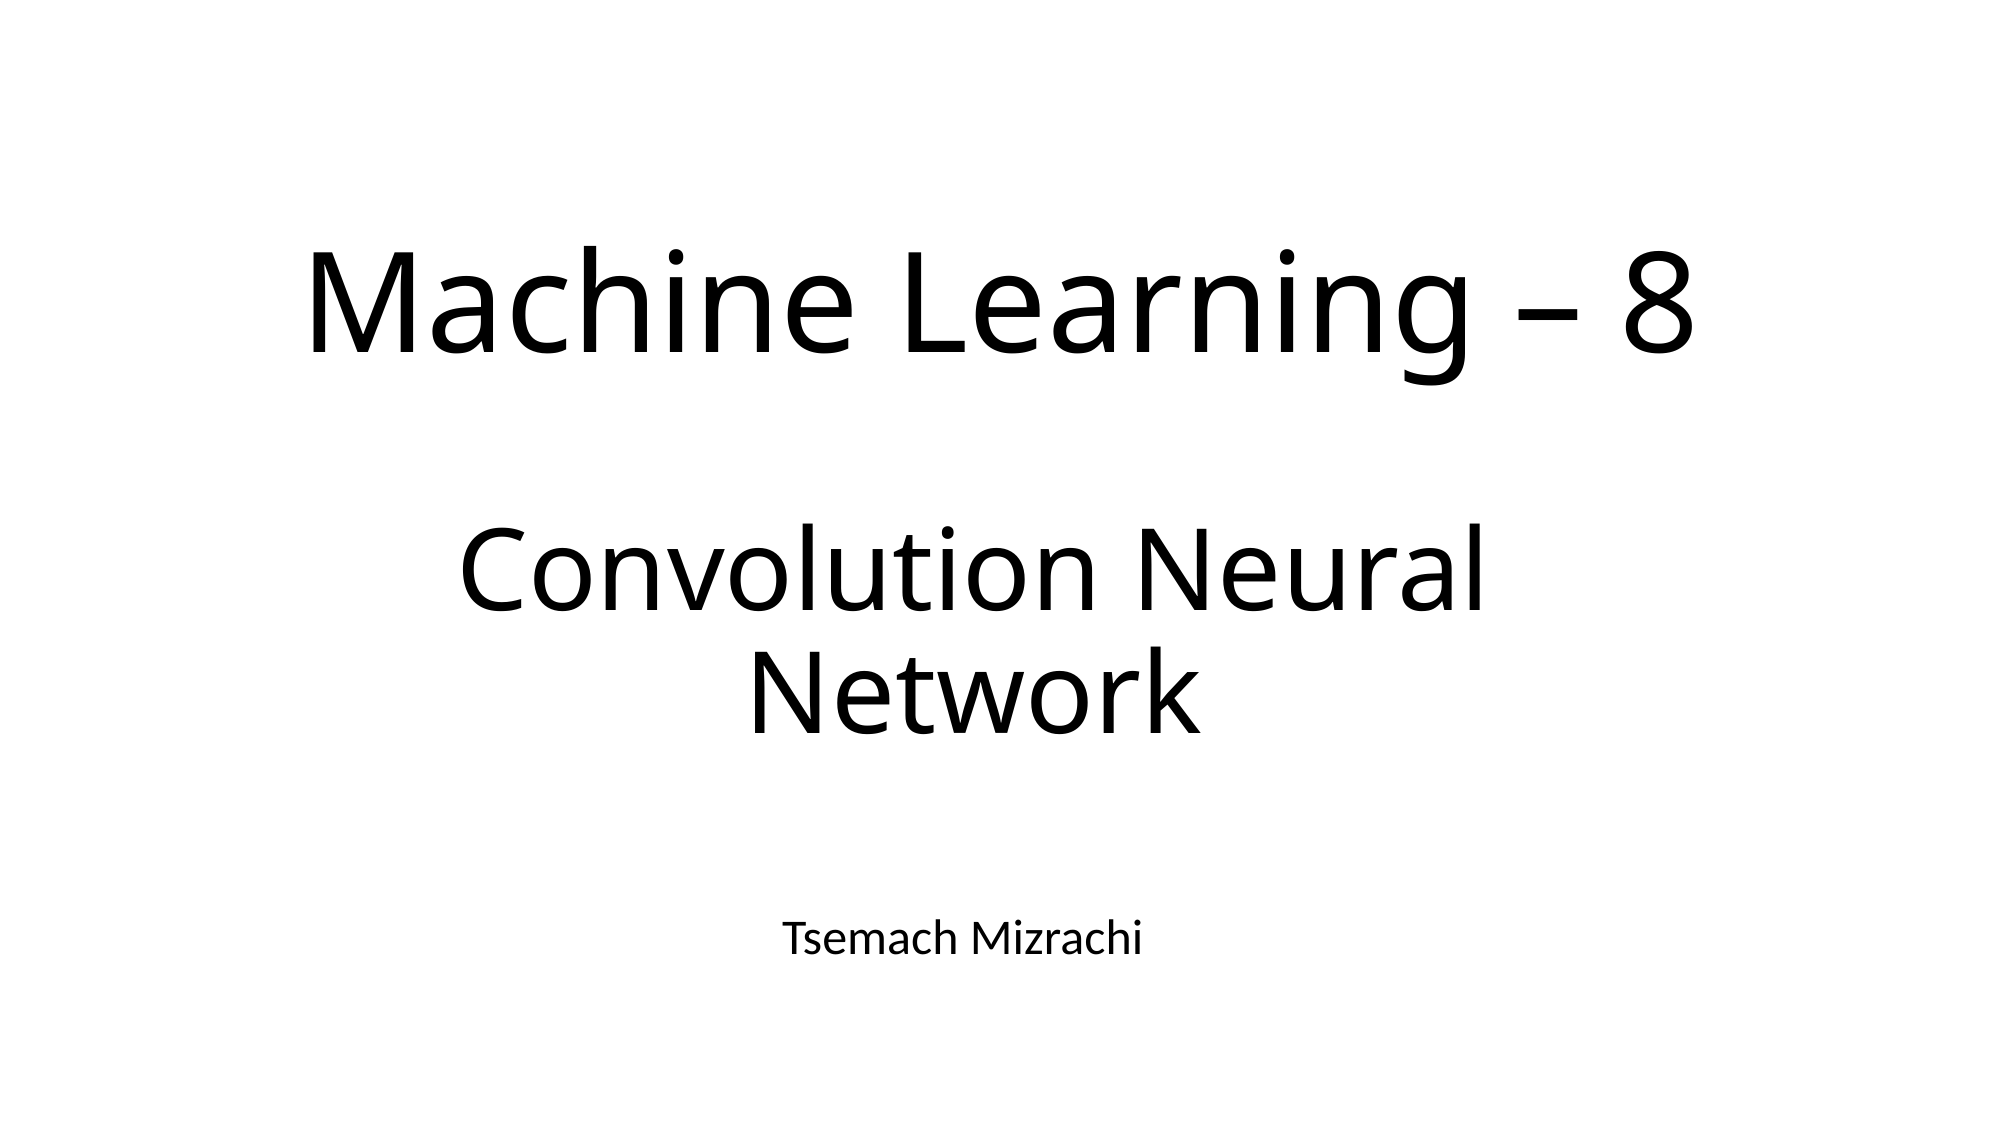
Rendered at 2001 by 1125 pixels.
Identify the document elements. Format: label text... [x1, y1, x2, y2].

text_box Convolution Neural Network [223, 504, 1724, 766]
title Machine Learning – 8 [249, 206, 1750, 410]
subtitle Tsemach Mizrachi [212, 883, 1713, 994]
